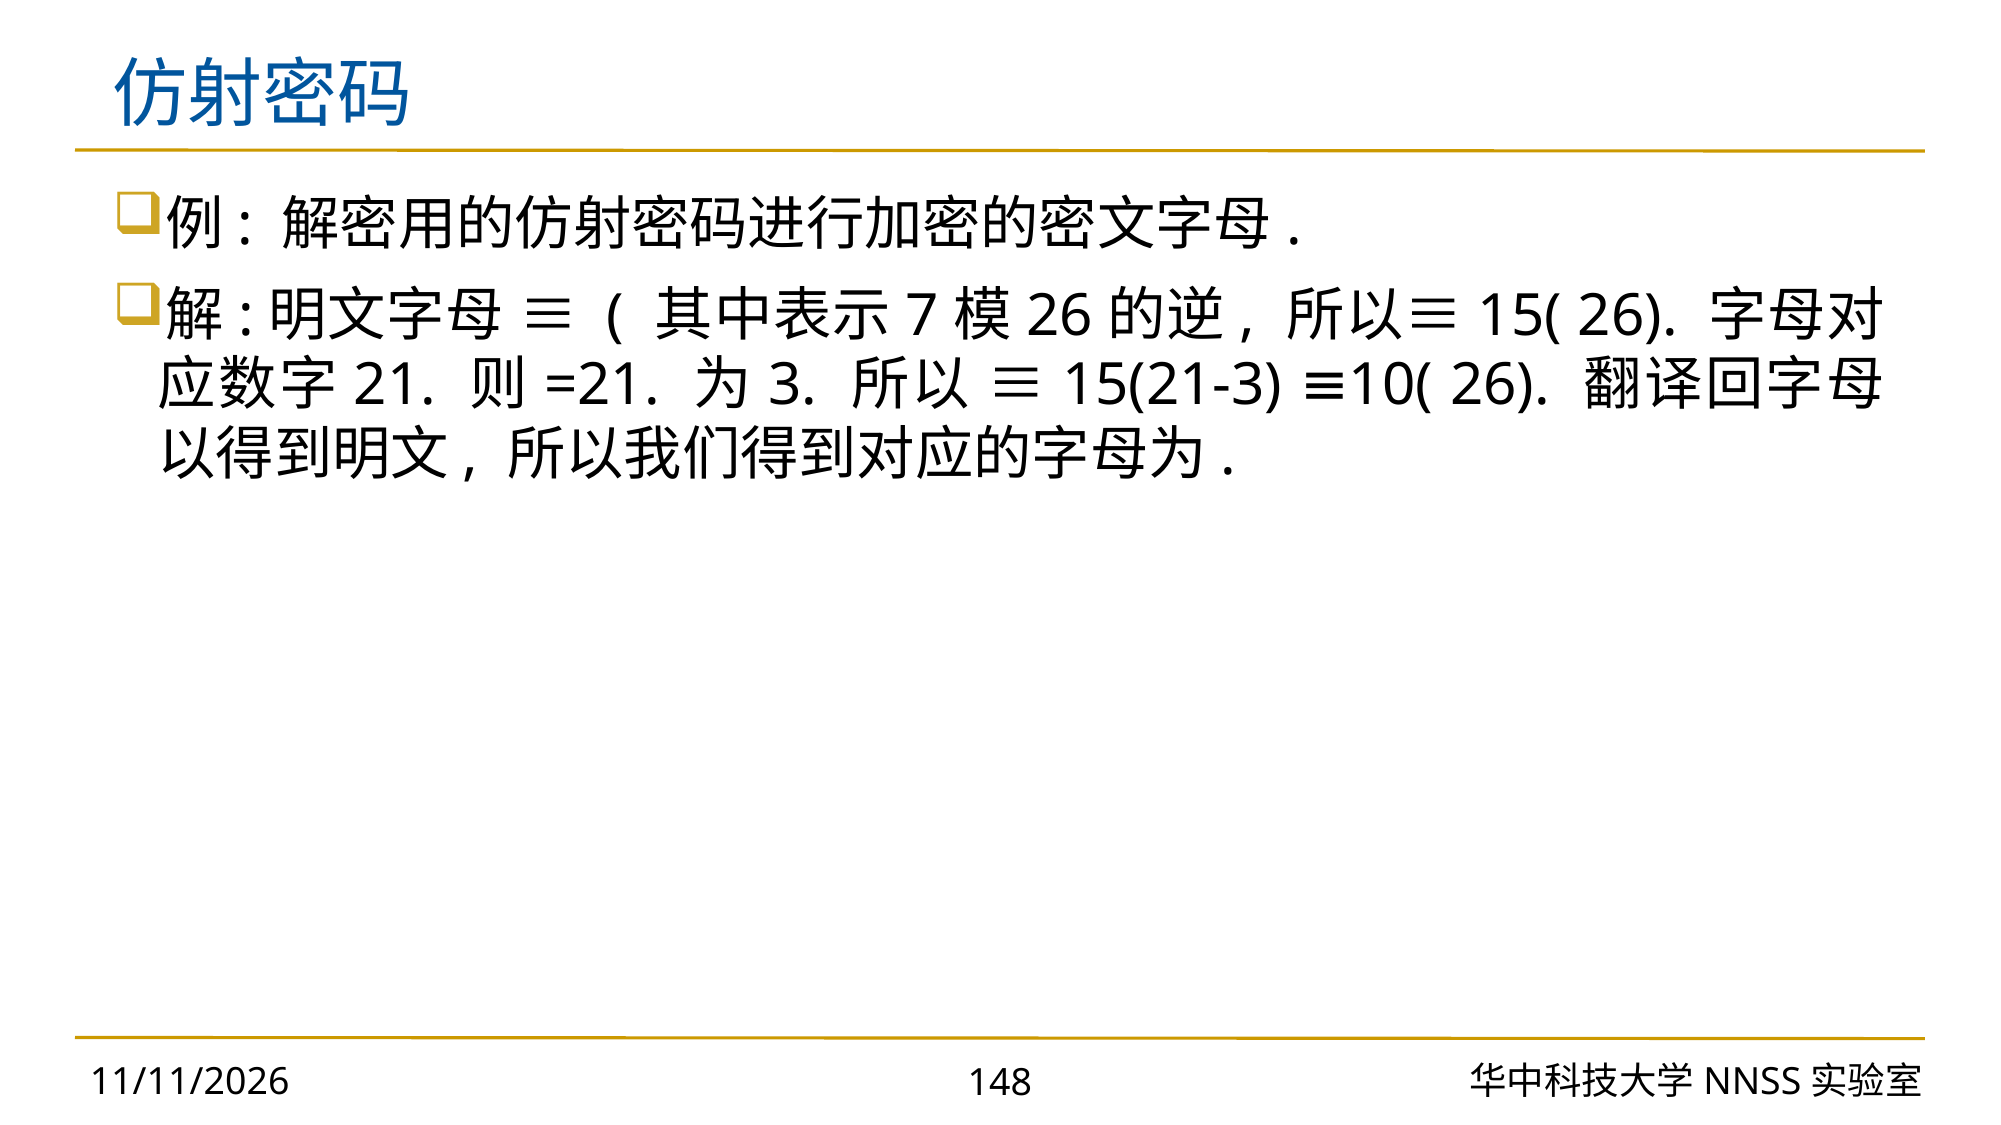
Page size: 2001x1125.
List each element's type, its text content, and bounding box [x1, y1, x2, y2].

footer 华中科技大学NNSS实验室 [1262, 1050, 1938, 1113]
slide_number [75, 1050, 550, 1111]
title 仿射密码 [97, 44, 1900, 149]
slide_number 148 [699, 1050, 1262, 1111]
